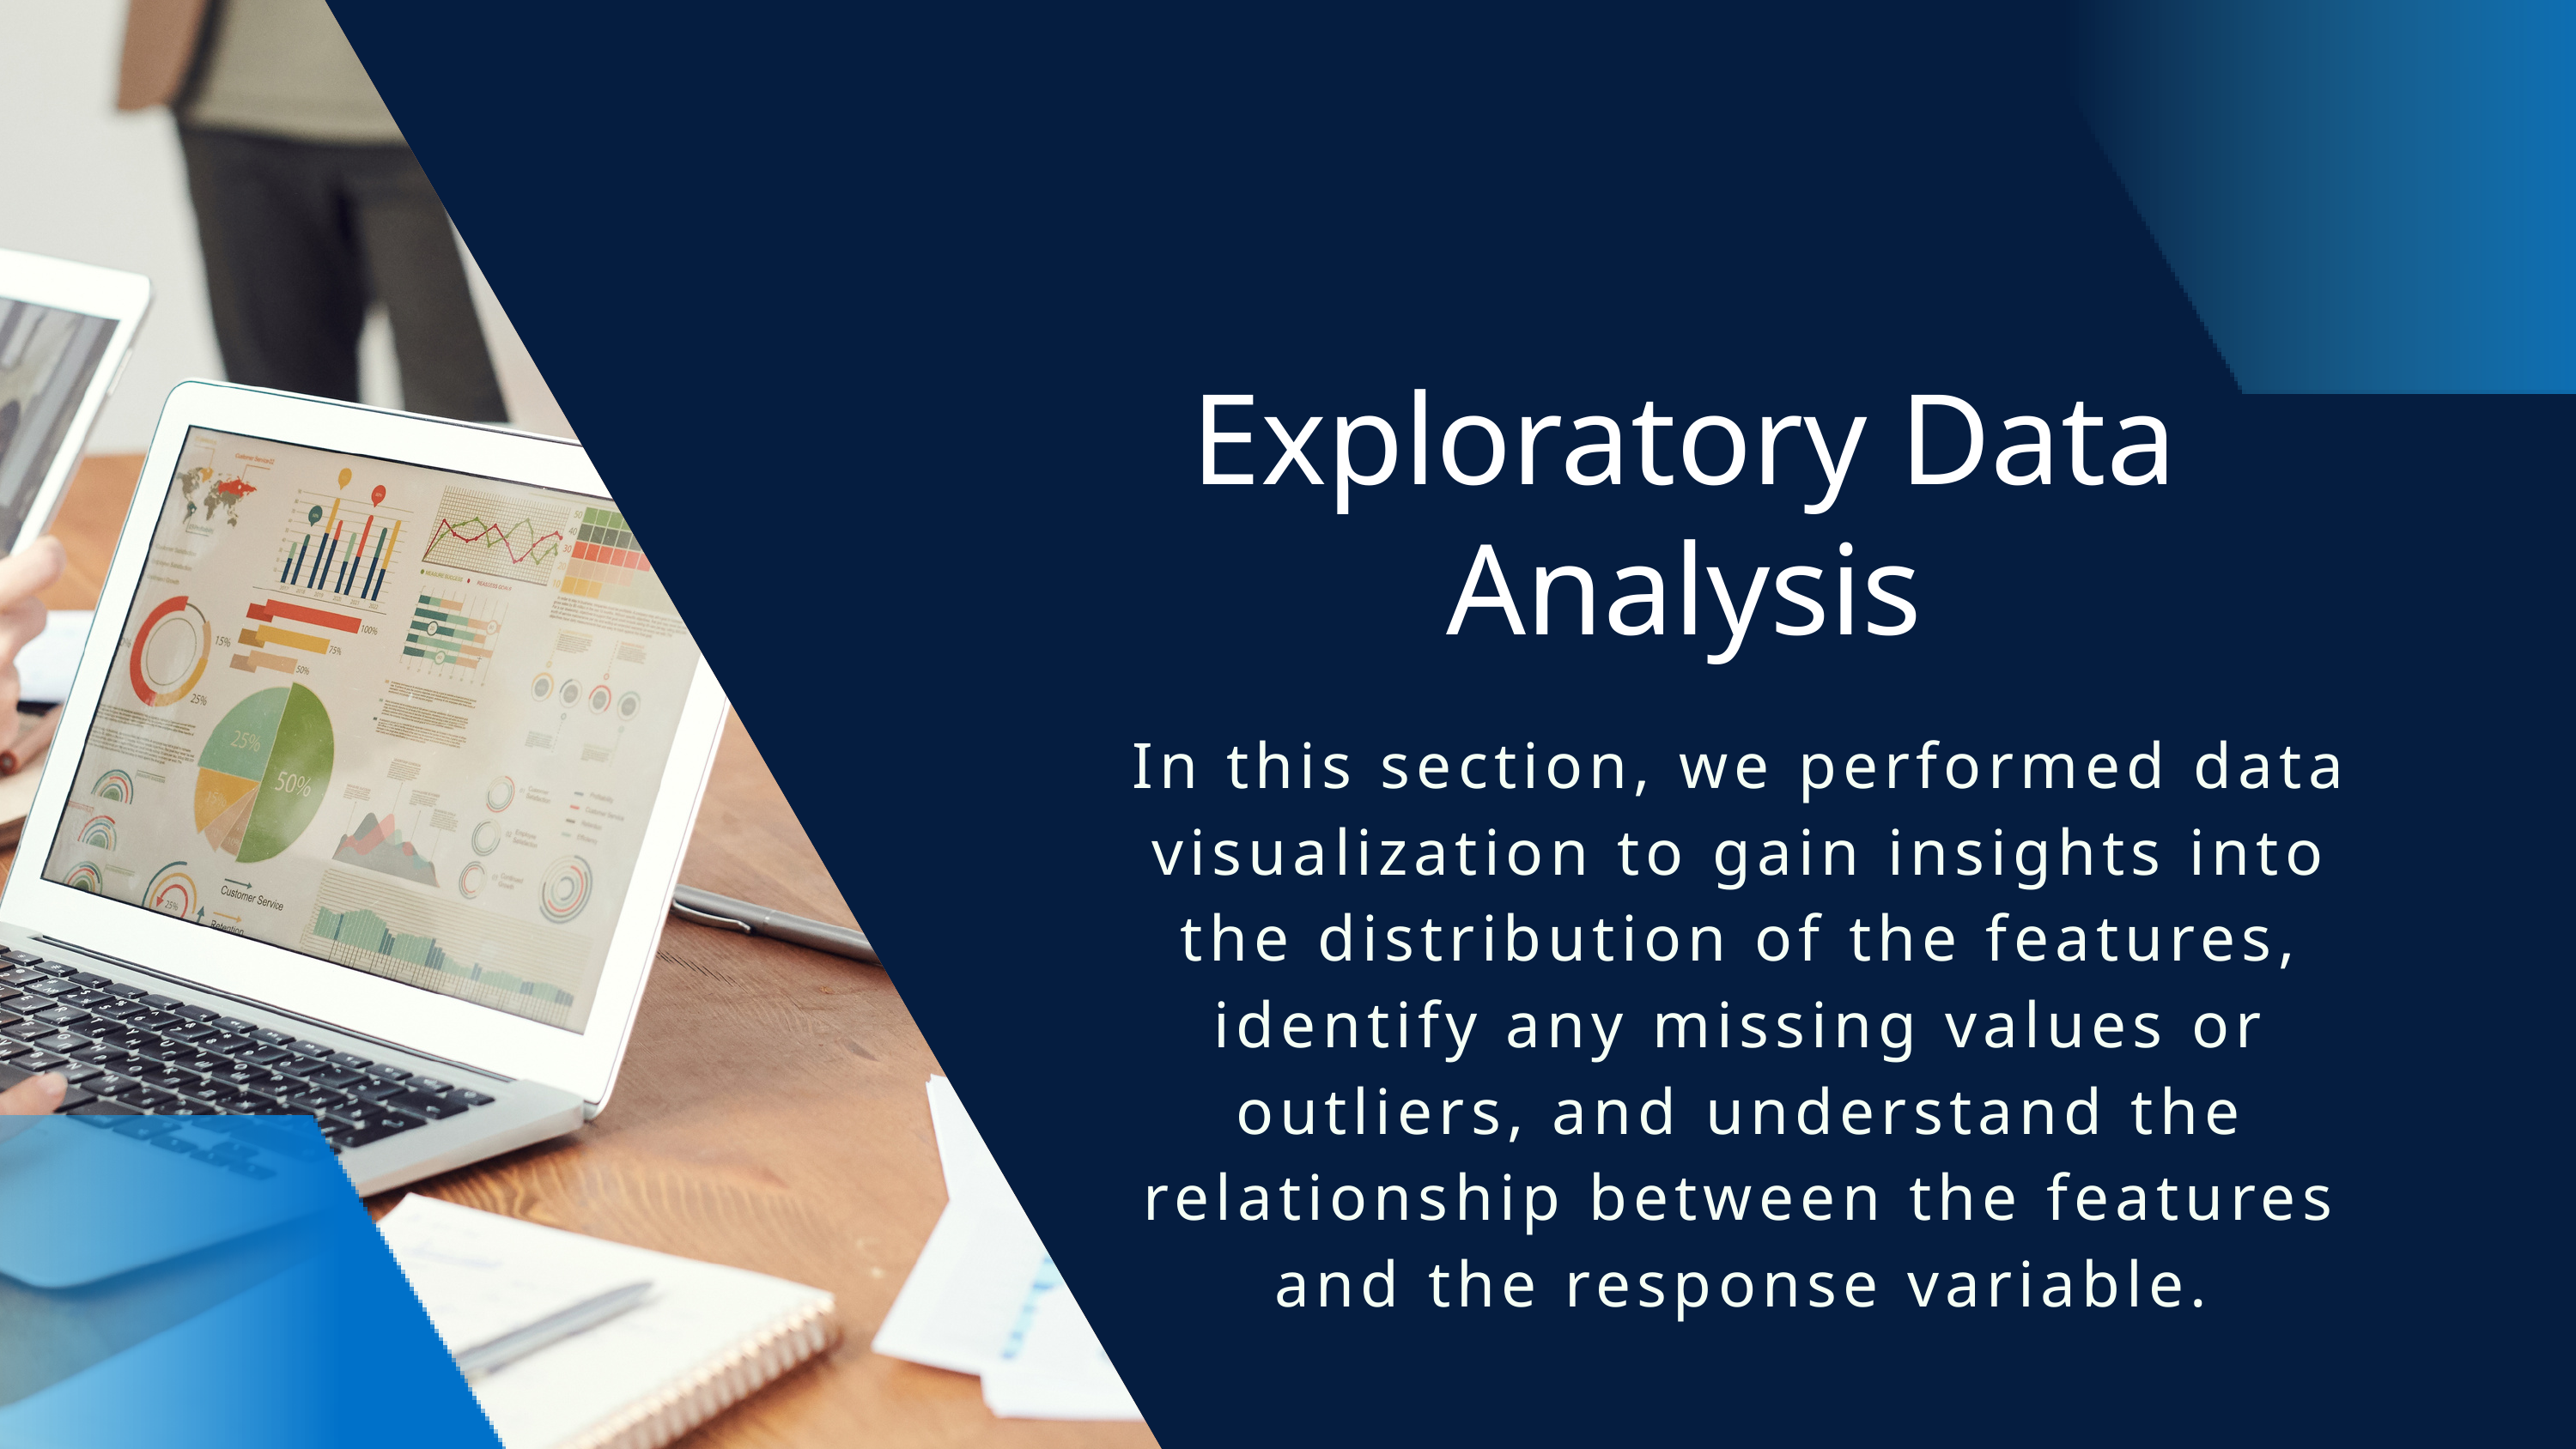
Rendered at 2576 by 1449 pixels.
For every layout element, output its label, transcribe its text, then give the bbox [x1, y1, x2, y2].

text_box Exploratory Data Analysis [1176, 359, 2281, 660]
text_box [2016, 0, 2576, 395]
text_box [0, 0, 1172, 1449]
text_box In this section, we performed data visualization to gain insights into the distribution of the features, identify any missing values or outliers, and understand the relationship between the features and the response variable. [1176, 714, 2395, 1320]
